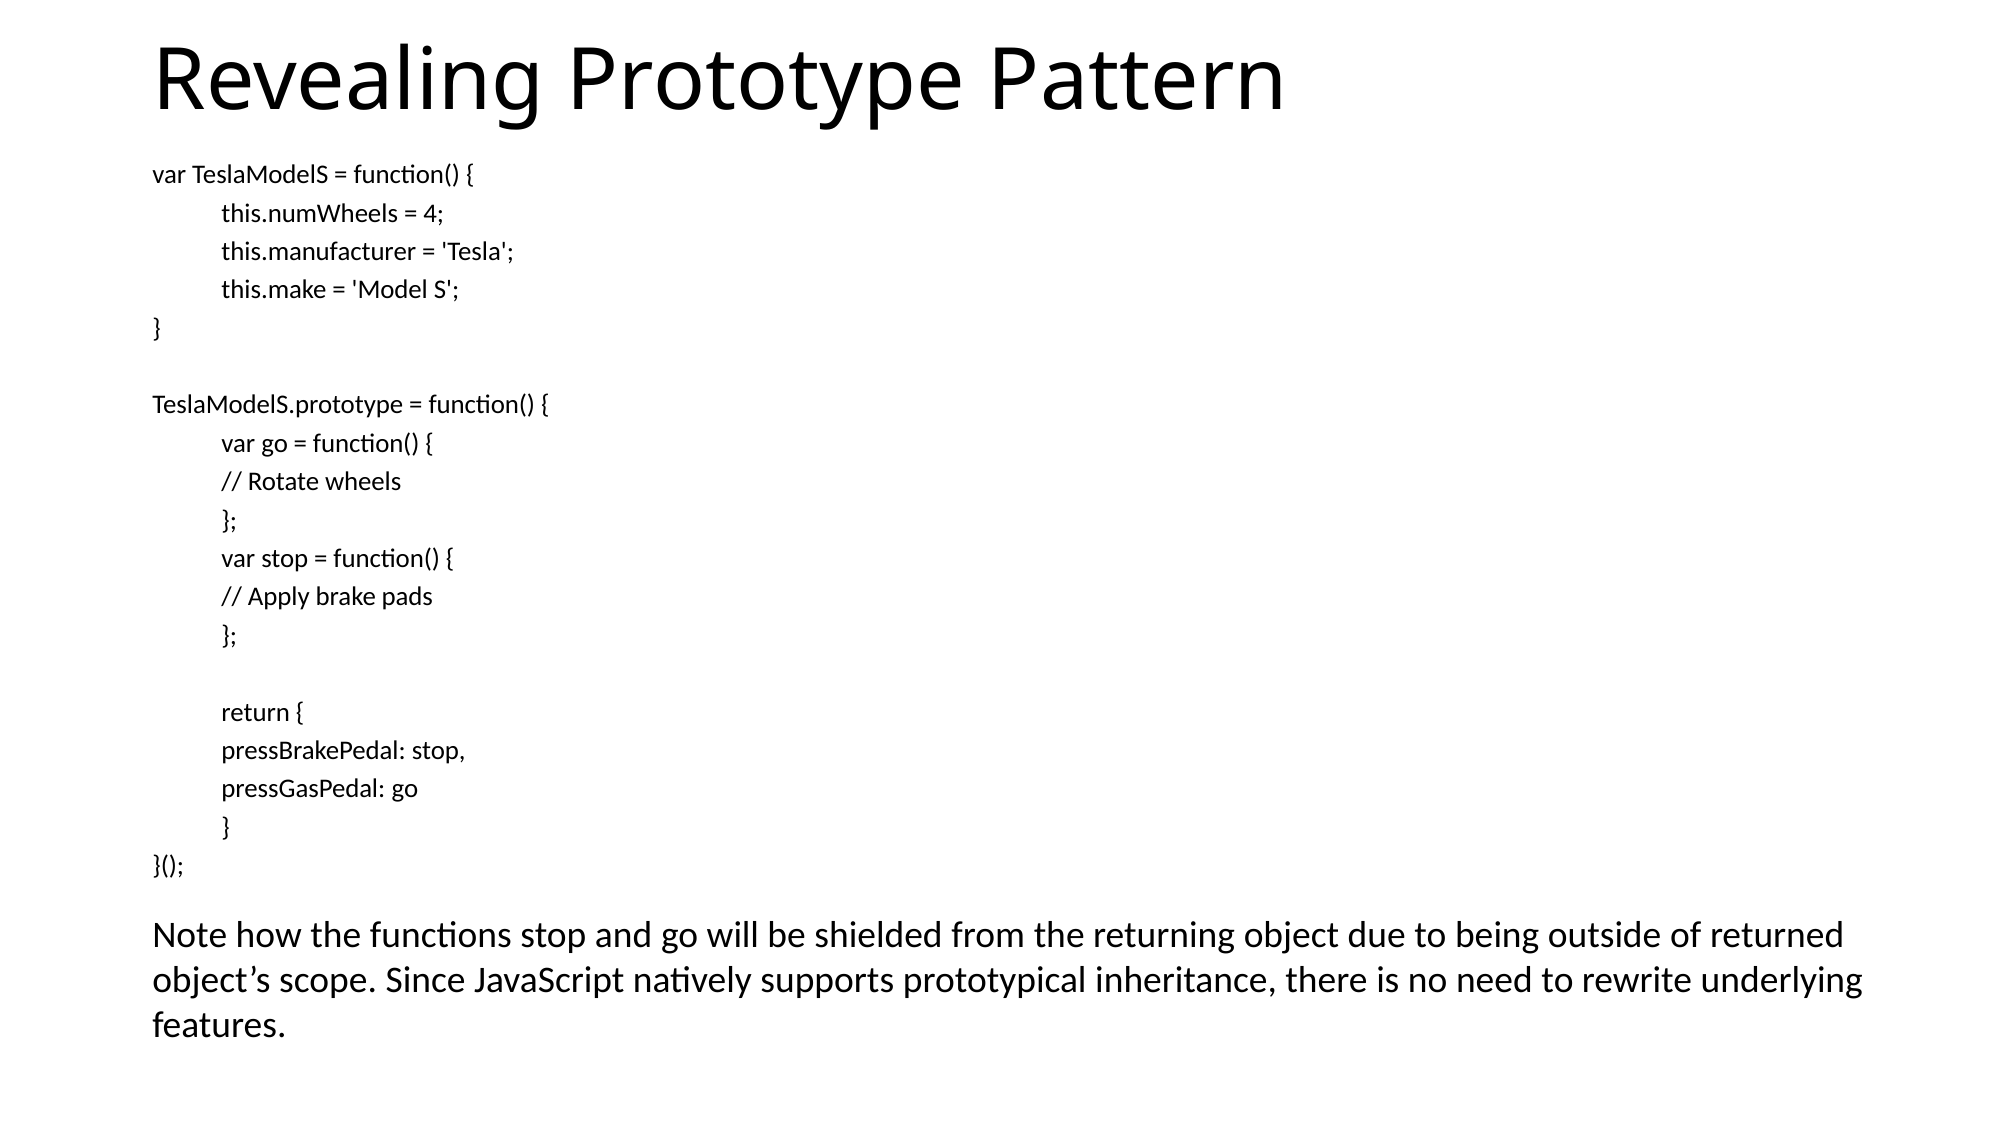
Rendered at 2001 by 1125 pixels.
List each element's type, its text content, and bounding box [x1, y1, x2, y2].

list var TeslaModelS = function() { this.numWheels = 4; this.manufacturer = 'Tesla'; this.make = 'Model S'; } TeslaModelS.prototype = function() { var go = function() { // Rotate wheels }; var stop = function() { // Apply brake pads }; return { pressBrakePedal: stop, pressGasPedal: go } }(); [137, 153, 1863, 903]
text_box Note how the functions stop and go will be shielded from the returning object due to being outside of returned object’s scope. Since JavaScript natively supports prototypical inheritance, there is no need to rewrite underlying features. [137, 903, 1949, 1053]
title Revealing Prototype Pattern [137, 27, 1863, 137]
